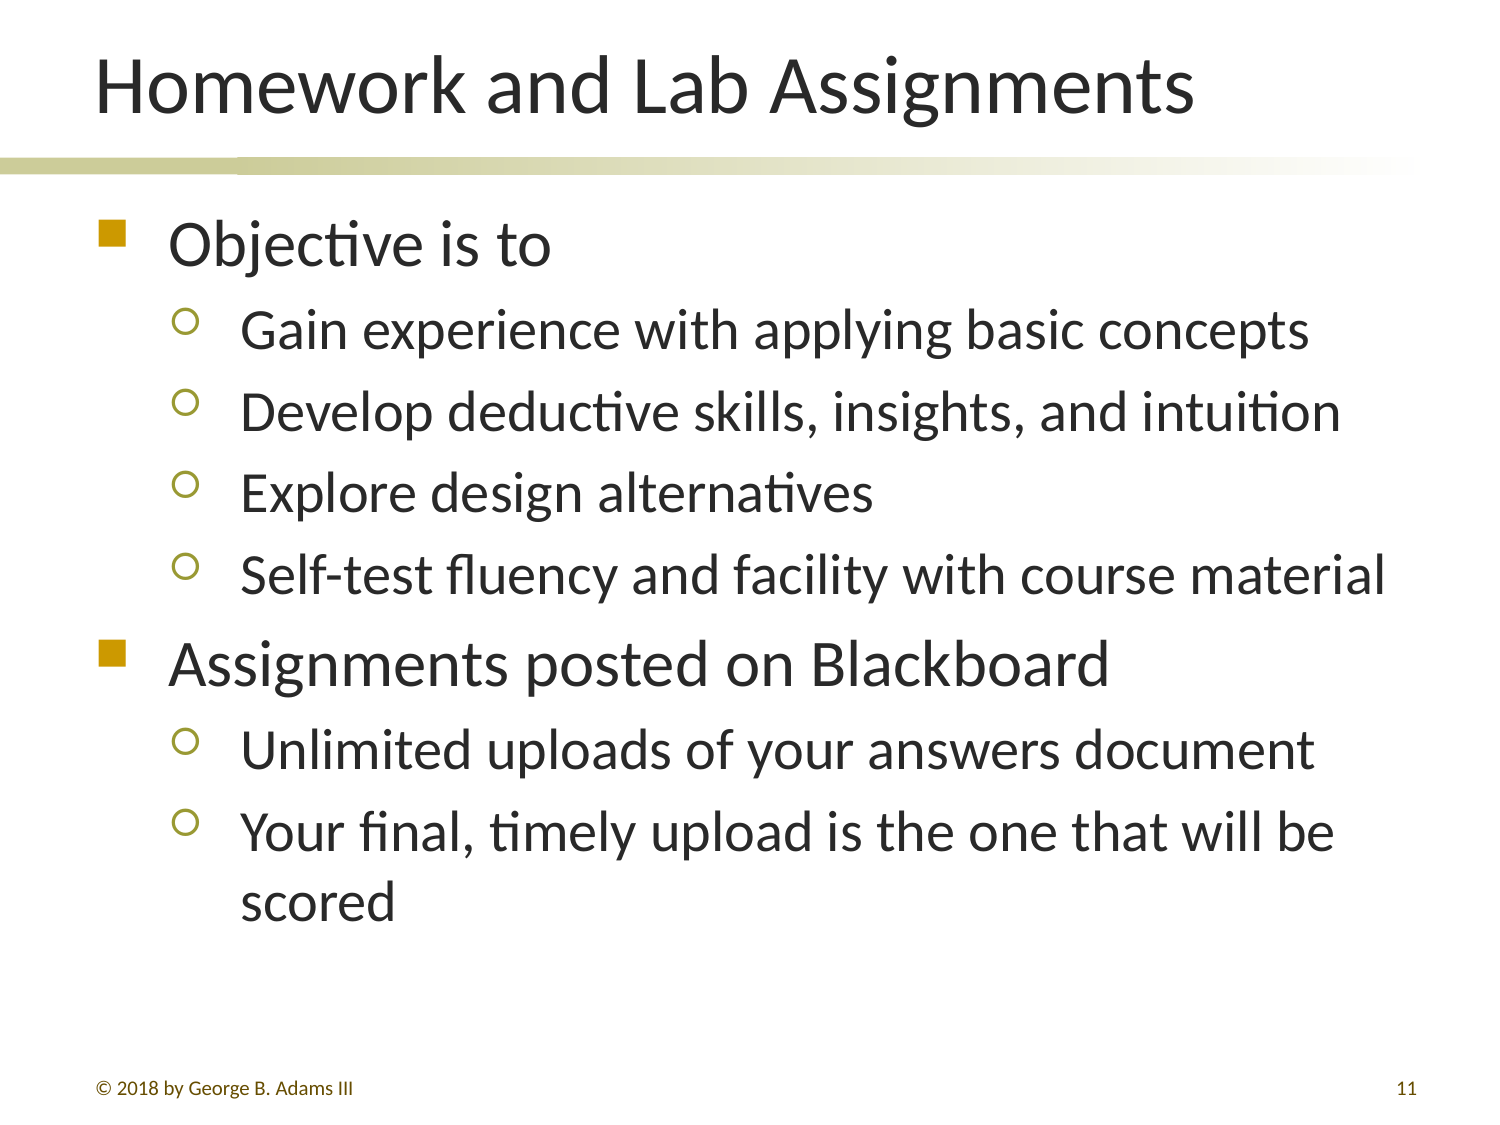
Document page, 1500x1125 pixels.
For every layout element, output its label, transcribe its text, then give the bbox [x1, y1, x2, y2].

title Homework and Lab Assignments [79, 15, 1432, 139]
list Objective is to Gain experience with applying basic concepts Develop deductive skills, insights, and intuition Explore design alternatives Self-test fluency and facility with course material Assignments posted on Blackboard Unlimited uploads of your answers document Your final, timely upload is the one that will be scored [79, 192, 1478, 1000]
slide_number © 2018 by George B. Adams III [79, 1067, 406, 1099]
slide_number 11 [1119, 1067, 1433, 1099]
